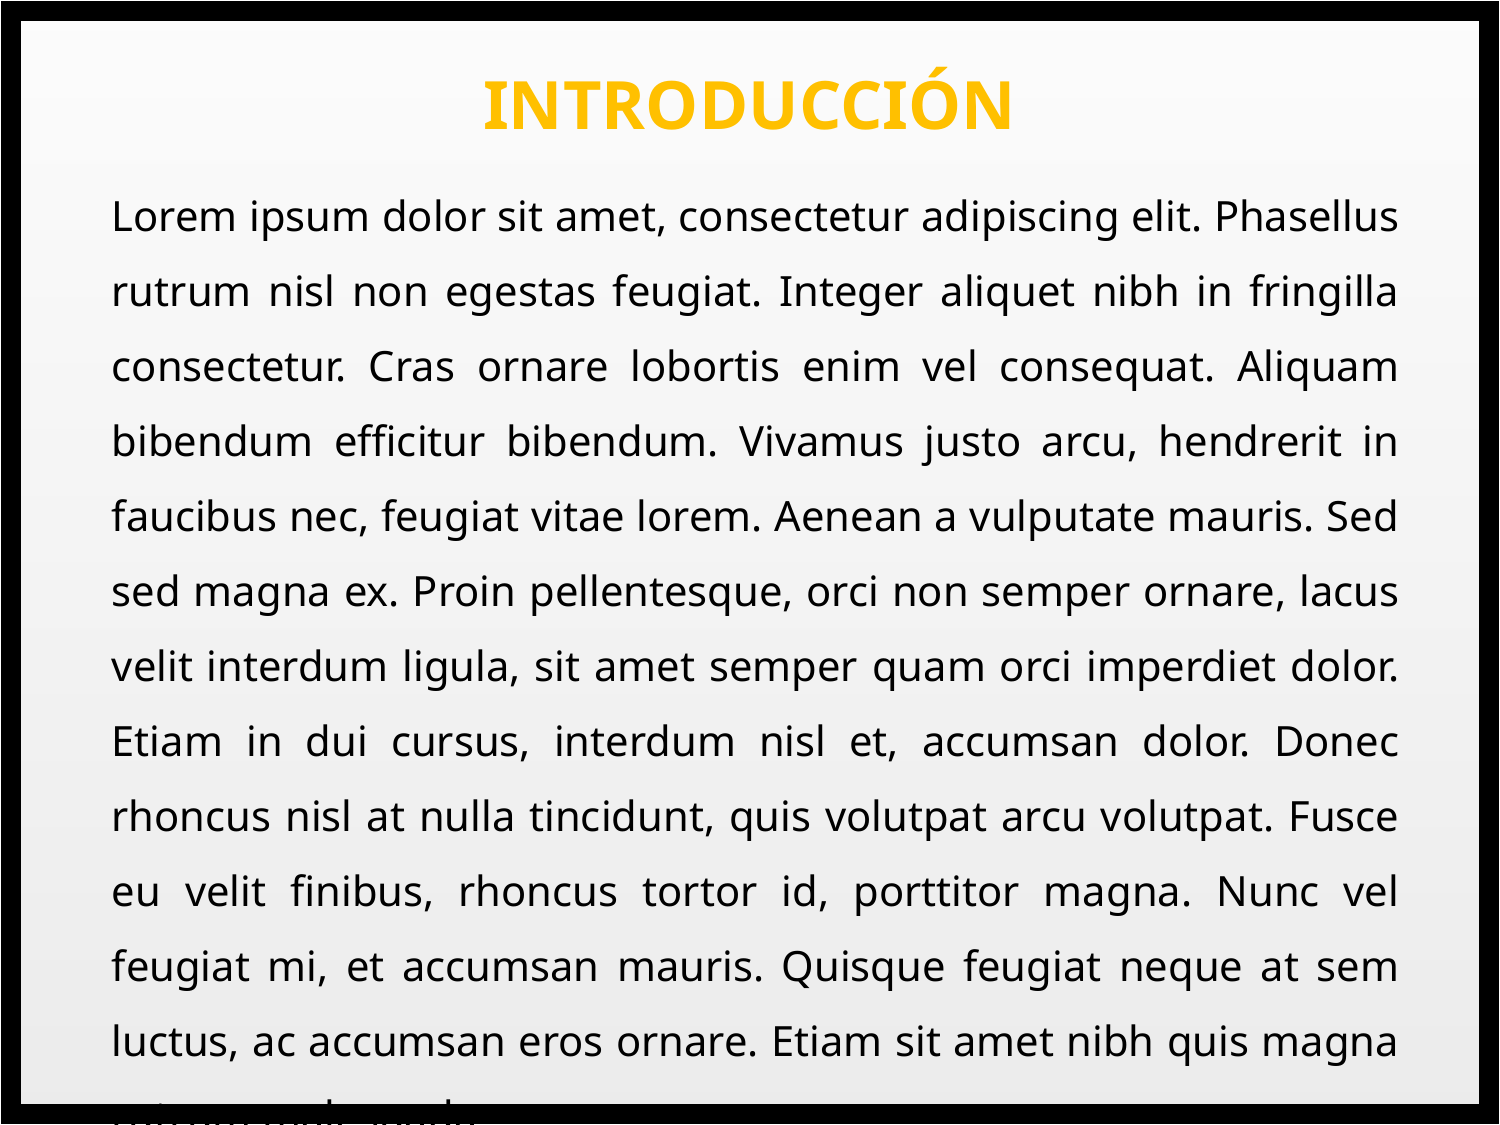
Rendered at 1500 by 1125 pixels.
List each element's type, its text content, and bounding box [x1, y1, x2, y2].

text_box INTRODUCCIÓN [0, 65, 1500, 151]
text_box [0, 0, 1500, 65]
text_box [0, 151, 1500, 1125]
text_box Lorem ipsum dolor sit amet, consectetur adipiscing elit. Phasellus rutrum nisl non egestas feugiat. Integer aliquet nibh in fringilla consectetur. Cras ornare lobortis enim vel consequat. Aliquam bibendum efficitur bibendum. Vivamus justo arcu, hendrerit in faucibus nec, feugiat vitae lorem. Aenean a vulputate mauris. Sed sed magna ex. Proin pellentesque, orci non semper ornare, lacus velit interdum ligula, sit amet semper quam orci imperdiet dolor. Etiam in dui cursus, interdum nisl et, accumsan dolor. Donec rhoncus nisl at nulla tincidunt, quis volutpat arcu volutpat. Fusce eu velit finibus, rhoncus tortor id, porttitor magna. Nunc vel feugiat mi, et accumsan mauris. Quisque feugiat neque at sem luctus, ac accumsan eros ornare. Etiam sit amet nibh quis magna rutrum malesuada. [111, 164, 1400, 803]
